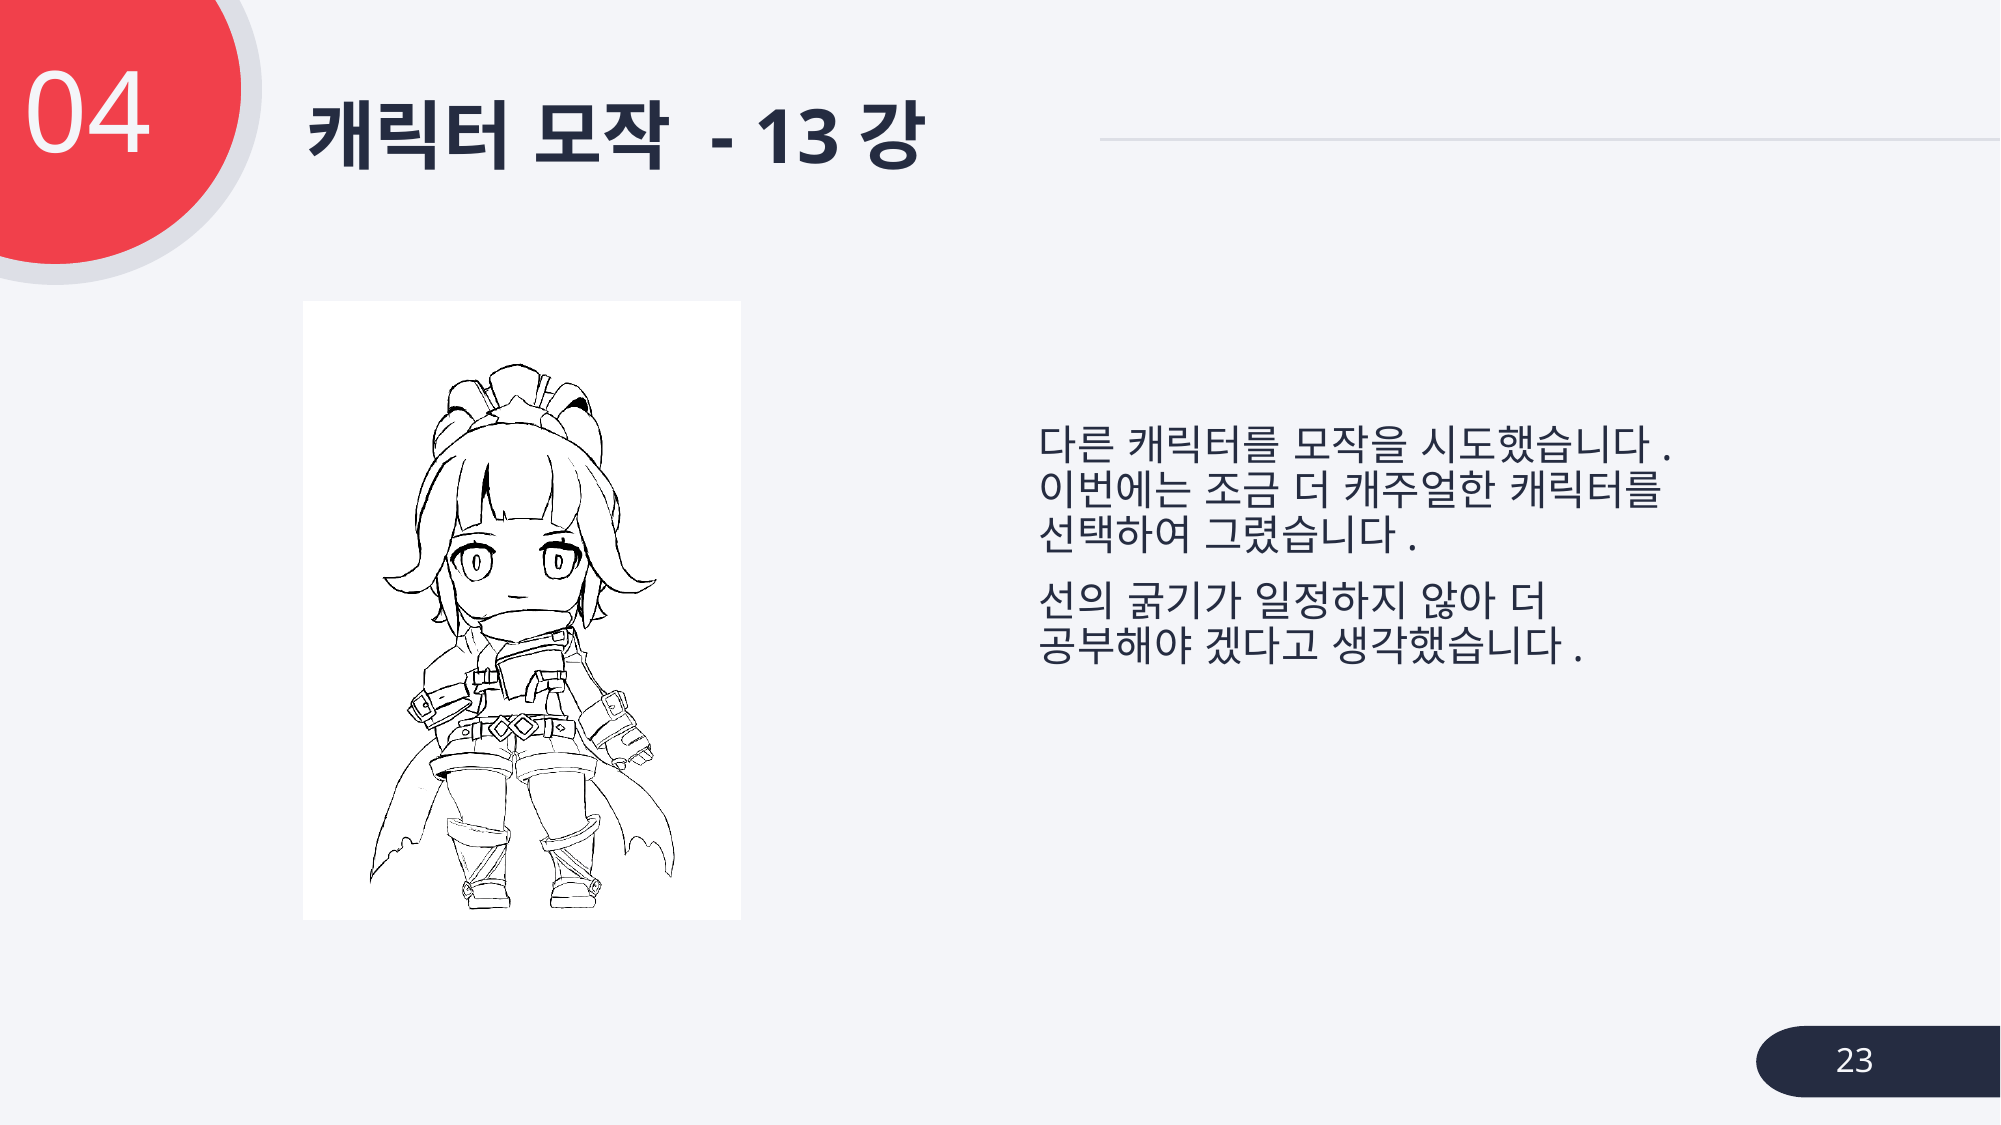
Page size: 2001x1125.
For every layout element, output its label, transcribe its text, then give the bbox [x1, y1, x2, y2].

slide_number 23 [1820, 1031, 1984, 1092]
list 다른 캐릭터를 모작을 시도했습니다. 이번에는 조금 더 캐주얼한 캐릭터를 선택하여 그렸습니다. 선의 굵기가 일정하지 않아 더 공부해야 겠다고 생각했습니다. [1023, 416, 1725, 882]
list 04 [0, 47, 167, 186]
title 캐릭터 모작 - 13강 [290, 89, 1100, 191]
picture [303, 301, 741, 920]
